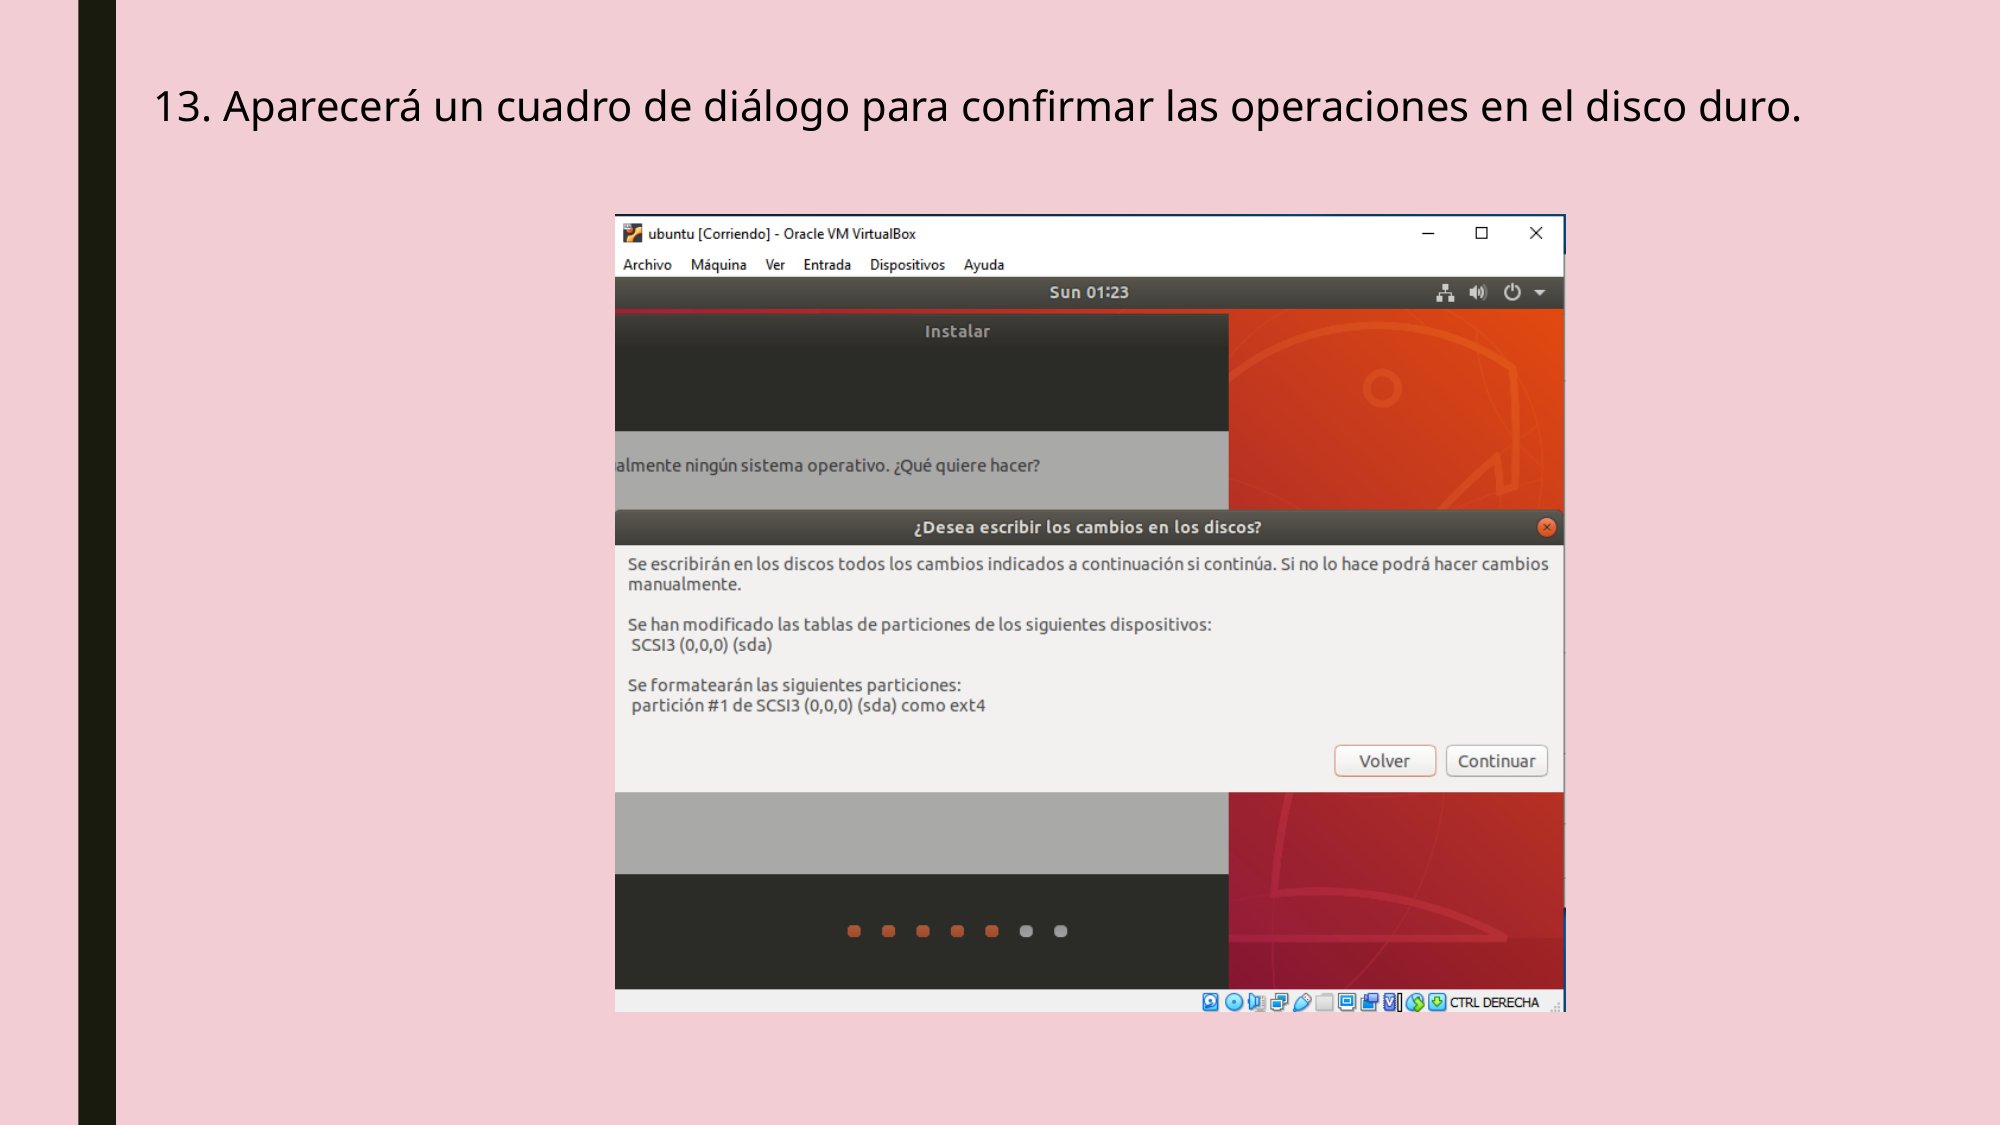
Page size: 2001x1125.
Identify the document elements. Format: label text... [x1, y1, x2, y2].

picture [615, 214, 1566, 1012]
text_box 13. Aparecerá un cuadro de diálogo para confirmar las operaciones en el disco duro. [139, 72, 1949, 138]
